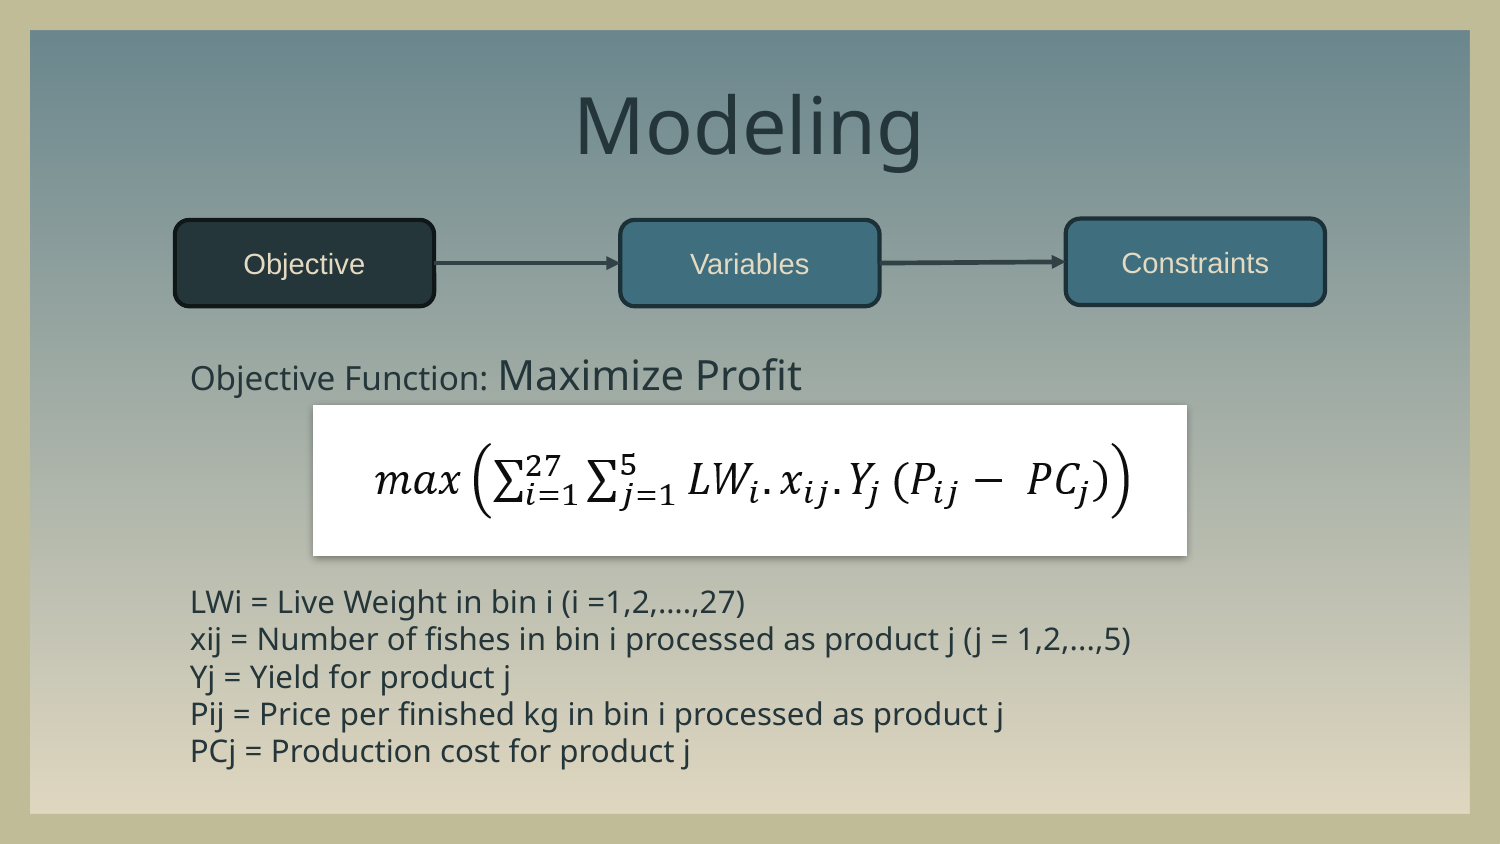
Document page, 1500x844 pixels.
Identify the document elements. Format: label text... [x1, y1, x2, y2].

text_box LWi = Live Weight in bin i (i =1,2,….,27) xij = Number of fishes in bin i processed as product j (j = 1,2,...,5) Yj = Yield for product j Pij = Price per finished kg in bin i processed as product j PCj = Production cost for product j [174, 566, 1326, 787]
picture [327, 418, 1173, 542]
text_box Variables [618, 217, 882, 309]
text_box Constraints [1063, 216, 1328, 308]
text_box Objective [172, 217, 437, 309]
text_box Objective Function: Maximize Profit [174, 334, 1413, 389]
title Modeling [174, 78, 1326, 220]
